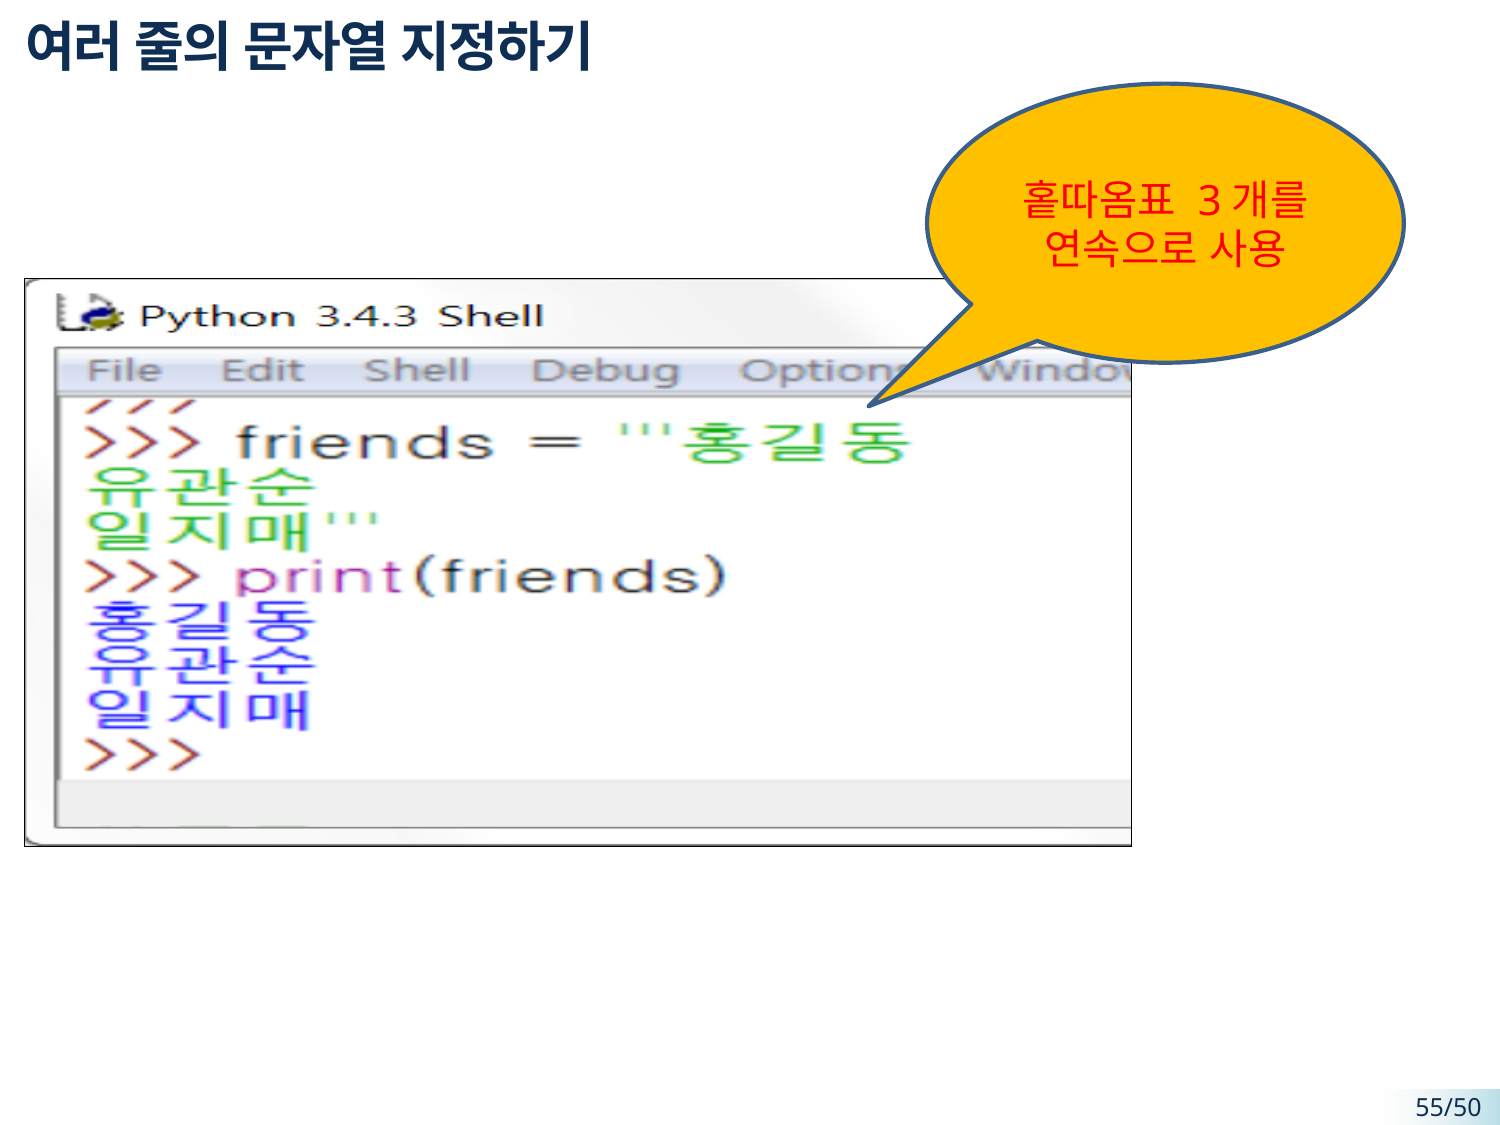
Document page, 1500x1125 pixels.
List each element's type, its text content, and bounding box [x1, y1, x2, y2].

picture [23, 278, 1132, 847]
title 여러 줄의 문자열 지정하기 [10, 5, 1288, 84]
text_box 홑따옴표 3개를 연속으로 사용 [924, 81, 1406, 365]
